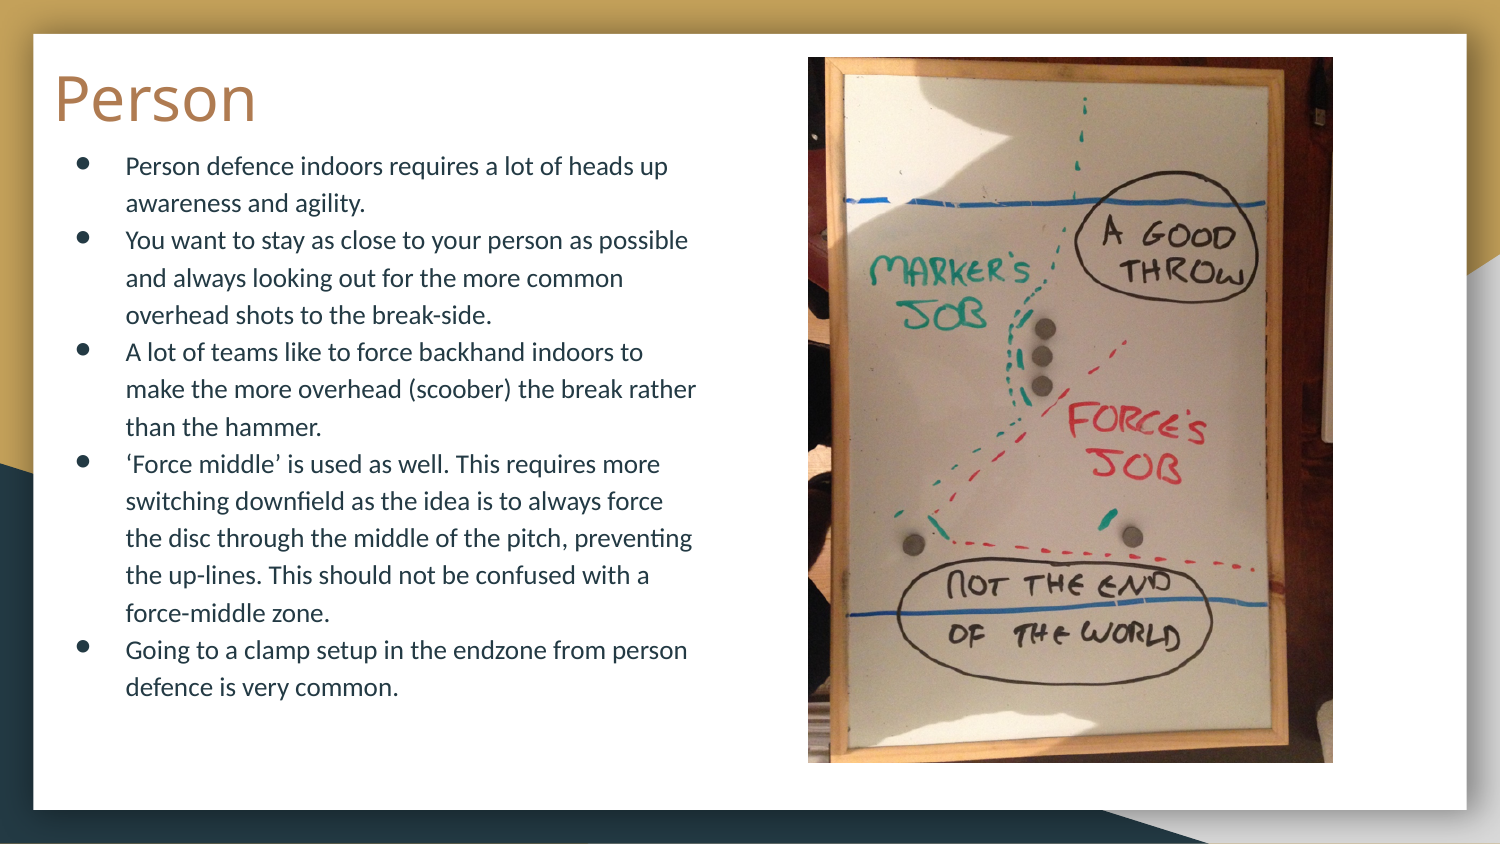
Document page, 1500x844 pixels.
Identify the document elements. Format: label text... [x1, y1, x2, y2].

list Person defence indoors requires a lot of heads up awareness and agility. You want to stay as close to your person as possible and always looking out for the more common overhead shots to the break-side. A lot of teams like to force backhand indoors to make the more overhead (scoober) the break rather than the hammer. ‘Force middle’ is used as well. This requires more switching downfield as the idea is to always force the disc through the middle of the pitch, preventing the up-lines. This should not be confused with a force-middle zone. Going to a clamp setup in the endzone from person defence is very common. [35, 128, 716, 778]
title Person [38, 44, 647, 128]
picture [807, 57, 1334, 763]
